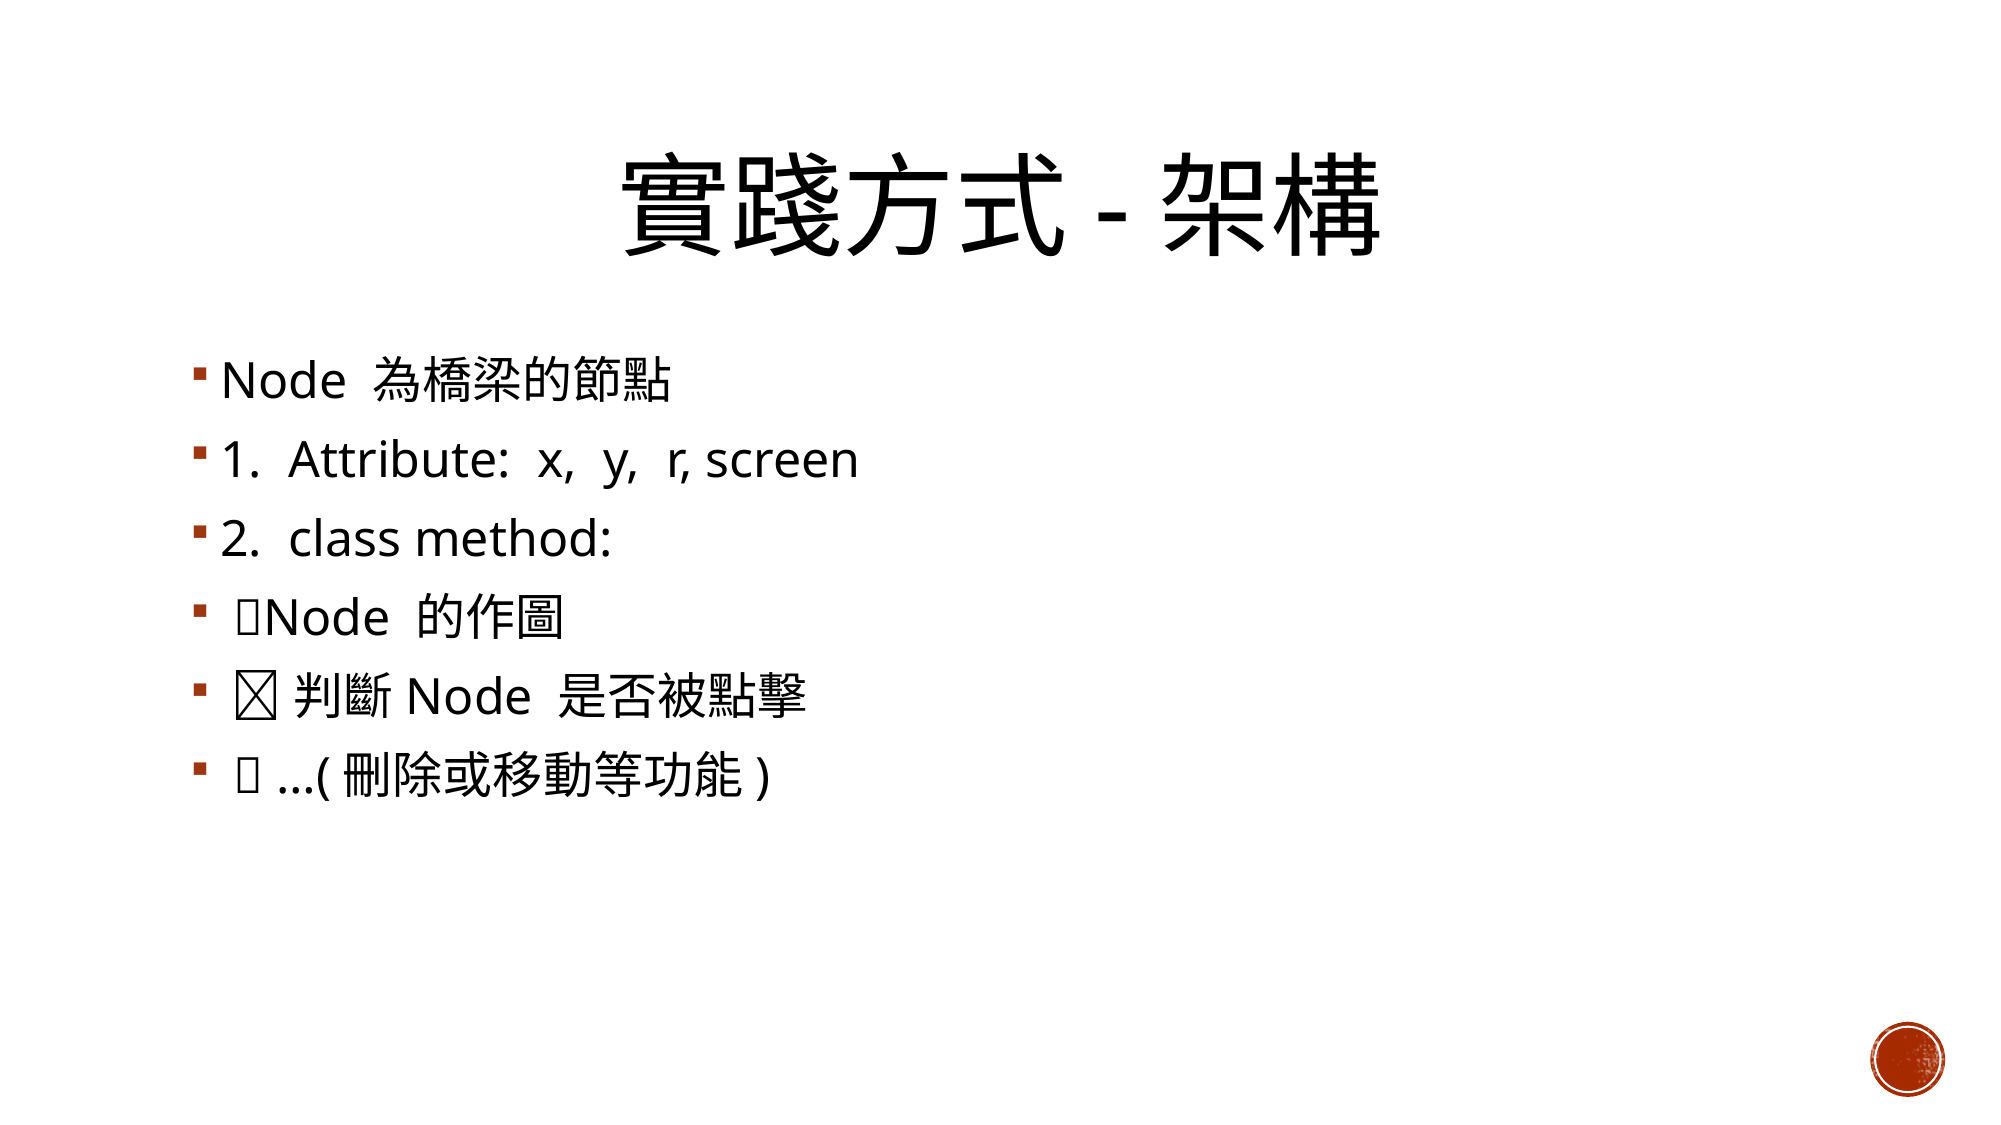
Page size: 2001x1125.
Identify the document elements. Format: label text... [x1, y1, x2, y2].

list Node 為橋梁的節點 1. Attribute: x, y, r, screen 2. class method: Node 的作圖 判斷Node 是否被點擊  …(刪除或移動等功能) [175, 348, 1826, 1013]
title 實踐方式-架構 [175, 79, 1826, 344]
